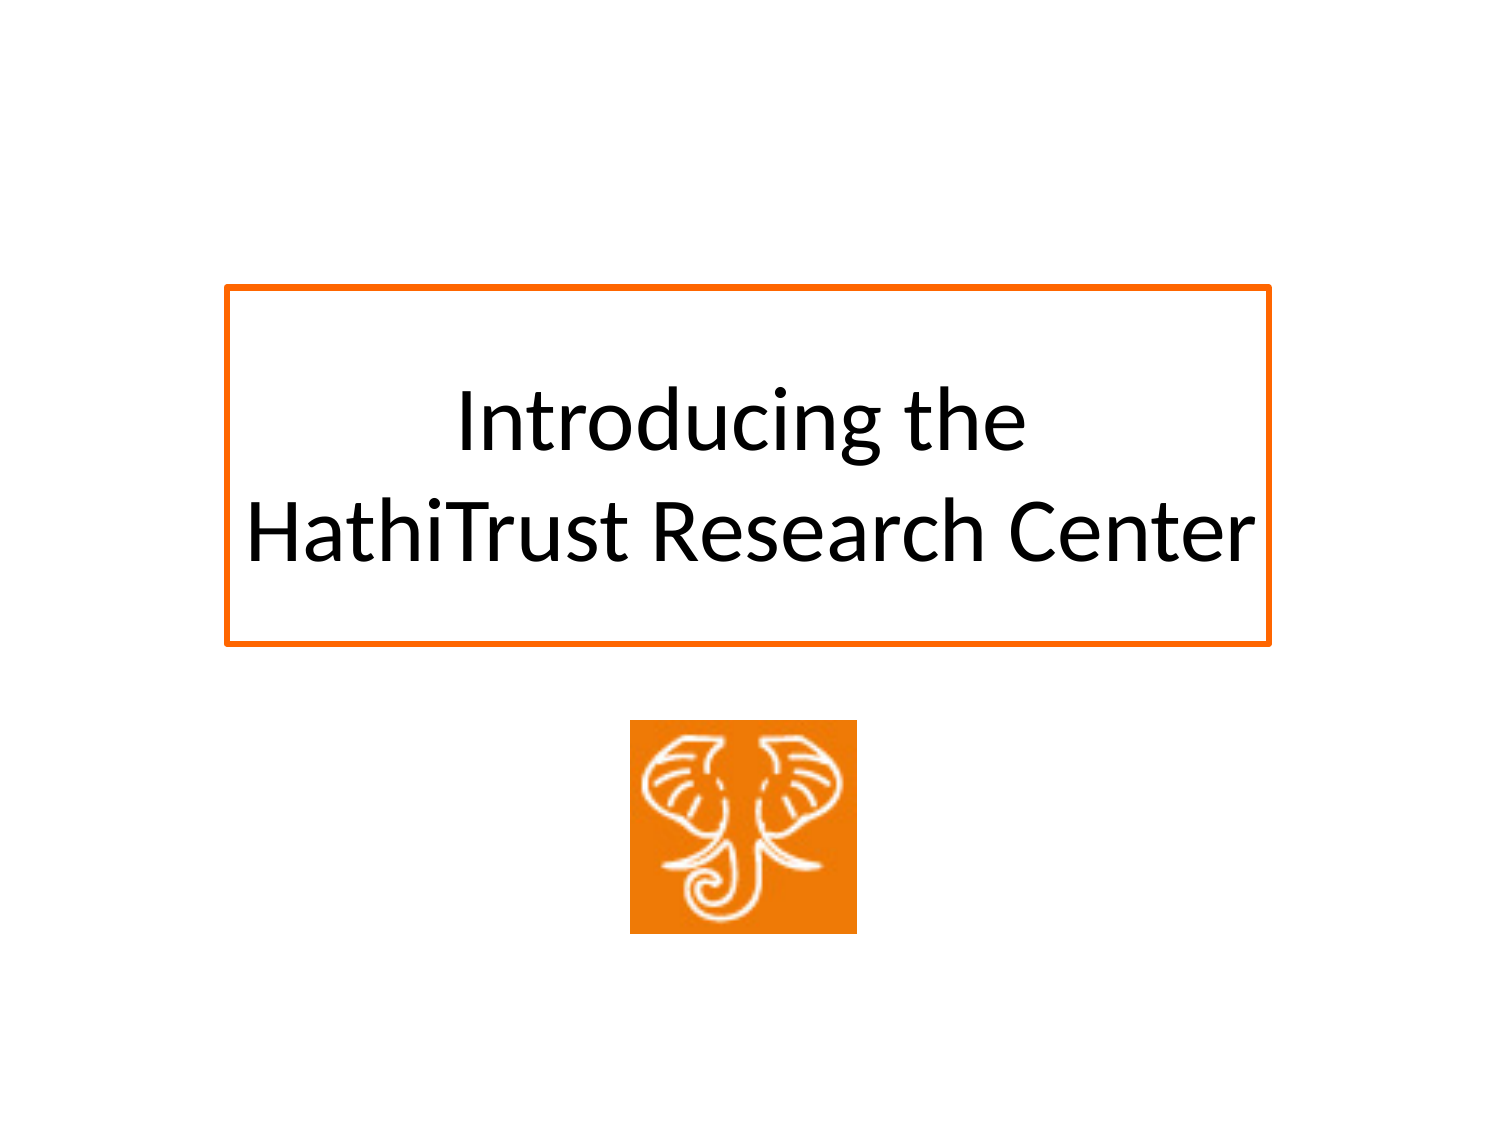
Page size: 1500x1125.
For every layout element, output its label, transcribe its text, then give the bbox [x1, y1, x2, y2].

title Introducing the HathiTrust Research Center [229, 336, 1276, 603]
picture [630, 720, 857, 934]
